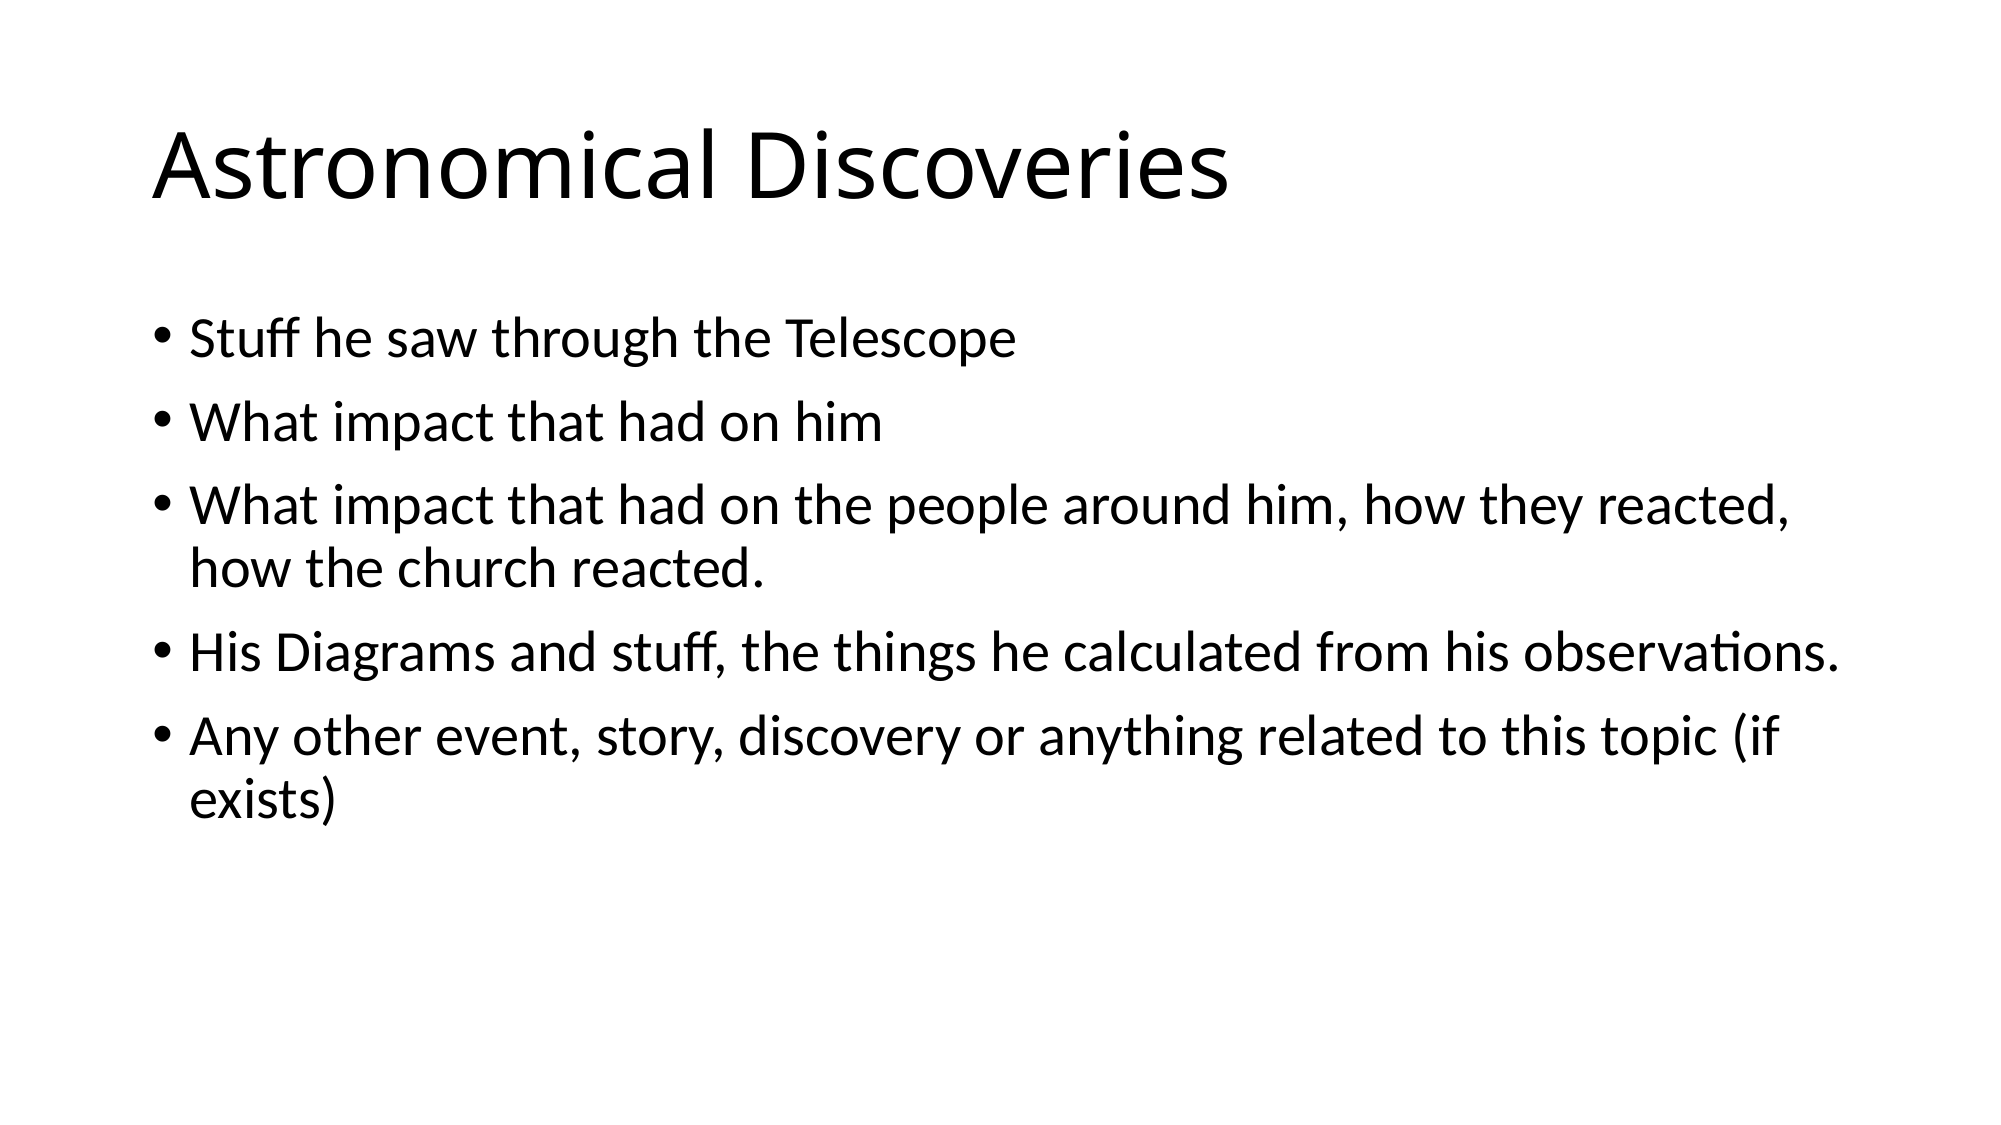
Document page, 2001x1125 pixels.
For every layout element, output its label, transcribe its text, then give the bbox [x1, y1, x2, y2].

list Stuff he saw through the Telescope What impact that had on him What impact that had on the people around him, how they reacted, how the church reacted. His Diagrams and stuff, the things he calculated from his observations. Any other event, story, discovery or anything related to this topic (if exists) [137, 299, 1863, 1014]
title Astronomical Discoveries [137, 59, 1863, 278]
